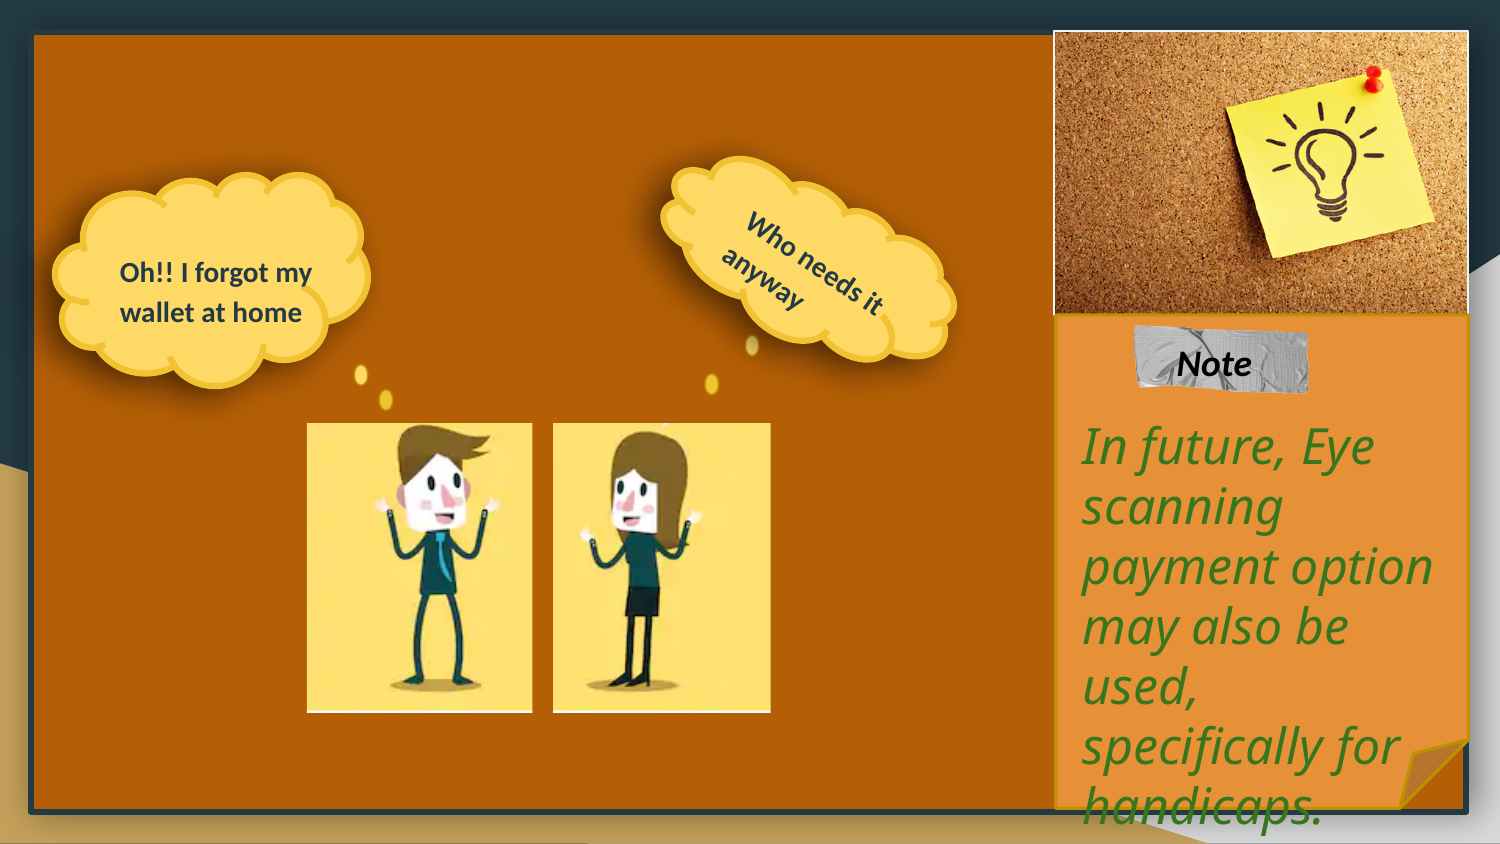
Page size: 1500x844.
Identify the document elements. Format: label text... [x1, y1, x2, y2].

picture [1054, 31, 1468, 316]
text_box [705, 373, 719, 395]
text_box [663, 158, 954, 358]
text_box [30, 31, 1467, 812]
picture [306, 423, 533, 714]
text_box Who needs it anyway [705, 177, 945, 383]
picture [552, 423, 771, 714]
text_box [379, 389, 393, 411]
picture [1131, 324, 1310, 392]
text_box [1055, 320, 1469, 809]
text_box [354, 364, 368, 386]
text_box In future, Eye scanning payment option may also be used, specifically for handicaps. [1067, 399, 1454, 786]
text_box Note [1161, 324, 1326, 395]
text_box Oh!! I forgot my wallet at home [104, 233, 355, 356]
text_box [54, 174, 368, 387]
